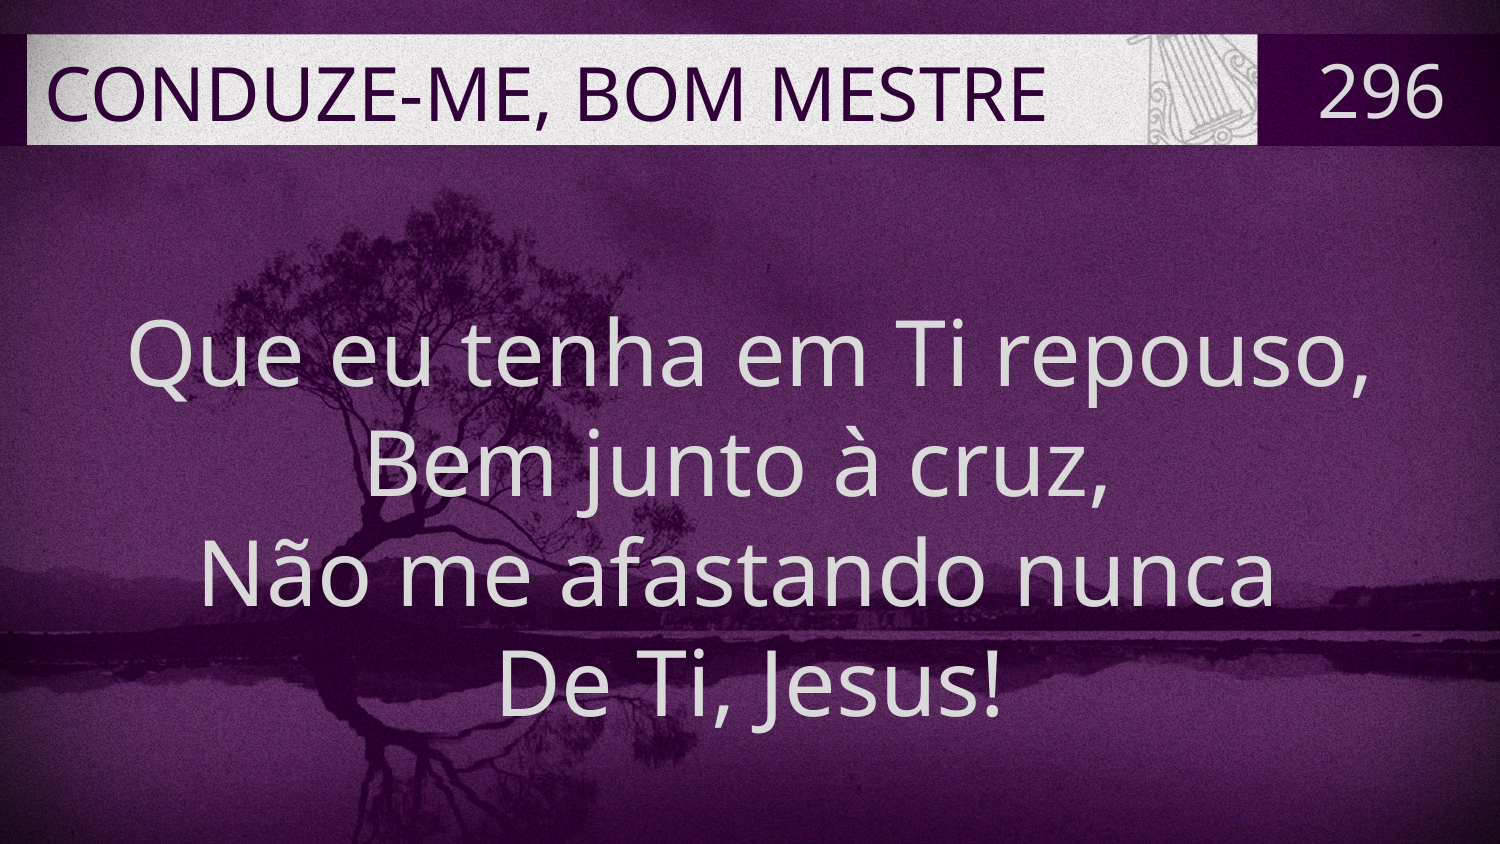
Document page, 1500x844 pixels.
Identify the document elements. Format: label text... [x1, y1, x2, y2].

list Que eu tenha em Ti repouso, Bem junto à cruz, Não me afastando nunca De Ti, Jesus! [0, 185, 1500, 844]
picture [0, 0, 1500, 185]
list 296 [1281, 36, 1483, 143]
title CONDUZE-ME, BOM MESTRE [29, 33, 1258, 151]
